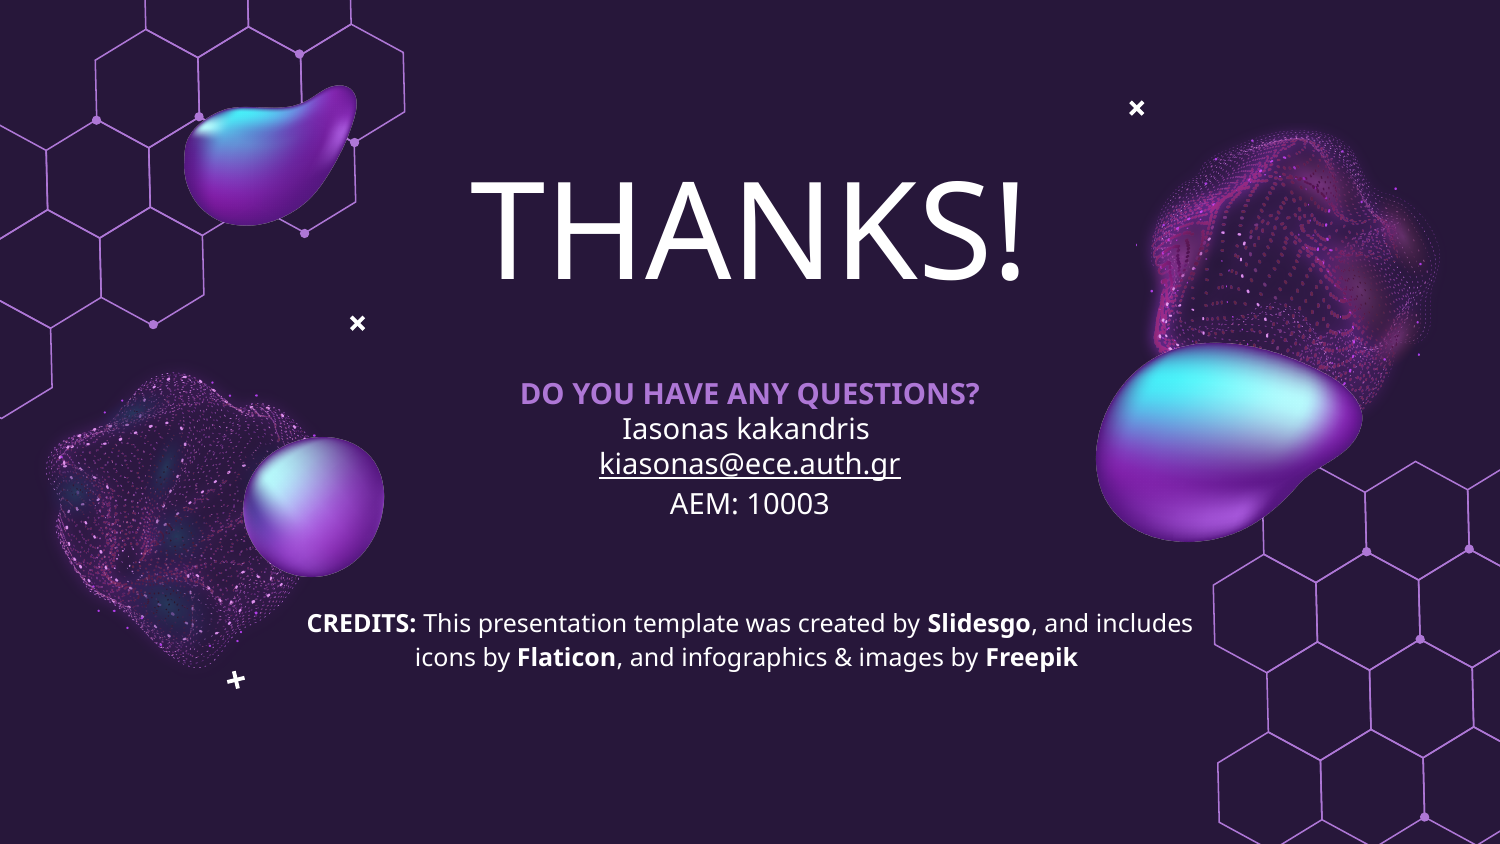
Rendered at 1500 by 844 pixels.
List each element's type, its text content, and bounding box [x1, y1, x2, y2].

title THANKS! [385, 129, 1115, 303]
picture [1065, 123, 1452, 599]
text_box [1130, 101, 1144, 115]
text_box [229, 673, 243, 687]
subtitle DO YOU HAVE ANY QUESTIONS? Iasonas kakandris kiasonas@ece.auth.gr AEM: 10003 [385, 361, 1091, 535]
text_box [351, 316, 365, 330]
picture [163, 57, 391, 249]
picture [0, 296, 414, 716]
